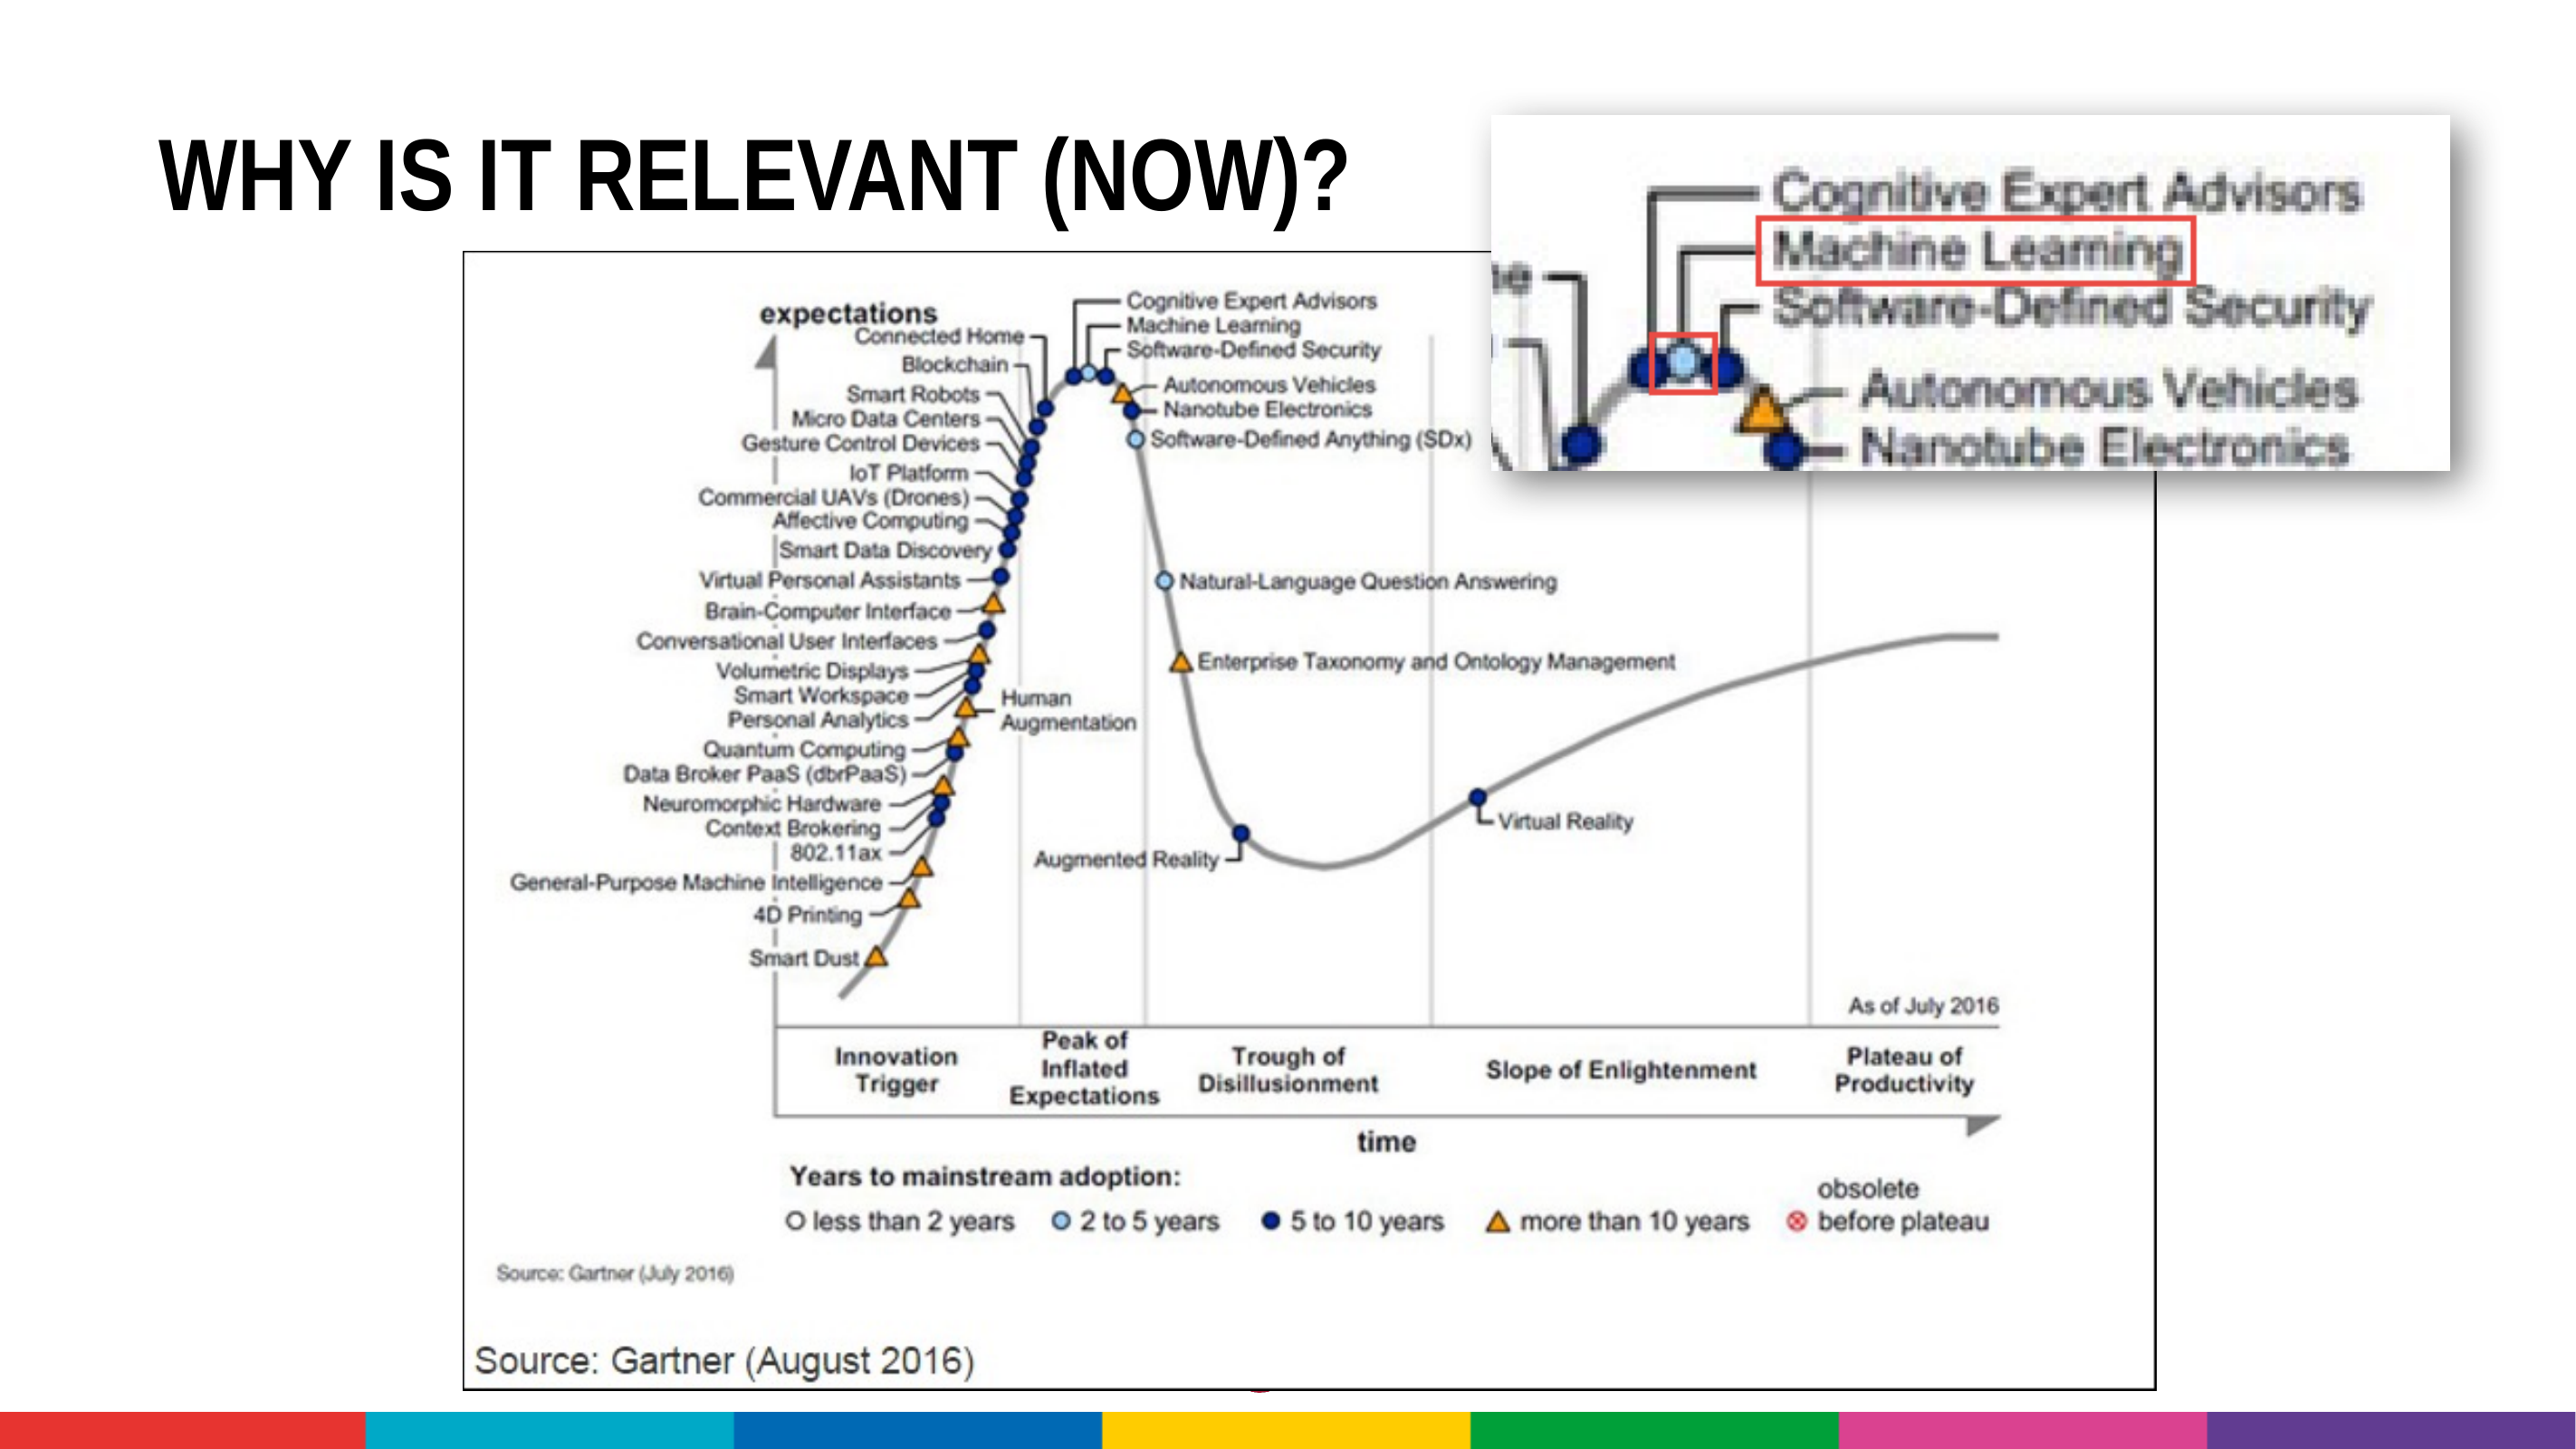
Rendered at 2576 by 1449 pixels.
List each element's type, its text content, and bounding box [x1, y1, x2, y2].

picture [0, 1412, 733, 1449]
picture [735, 1412, 2576, 1449]
title Why is it relevant (now)? [145, 125, 1483, 326]
picture [463, 115, 2450, 1393]
